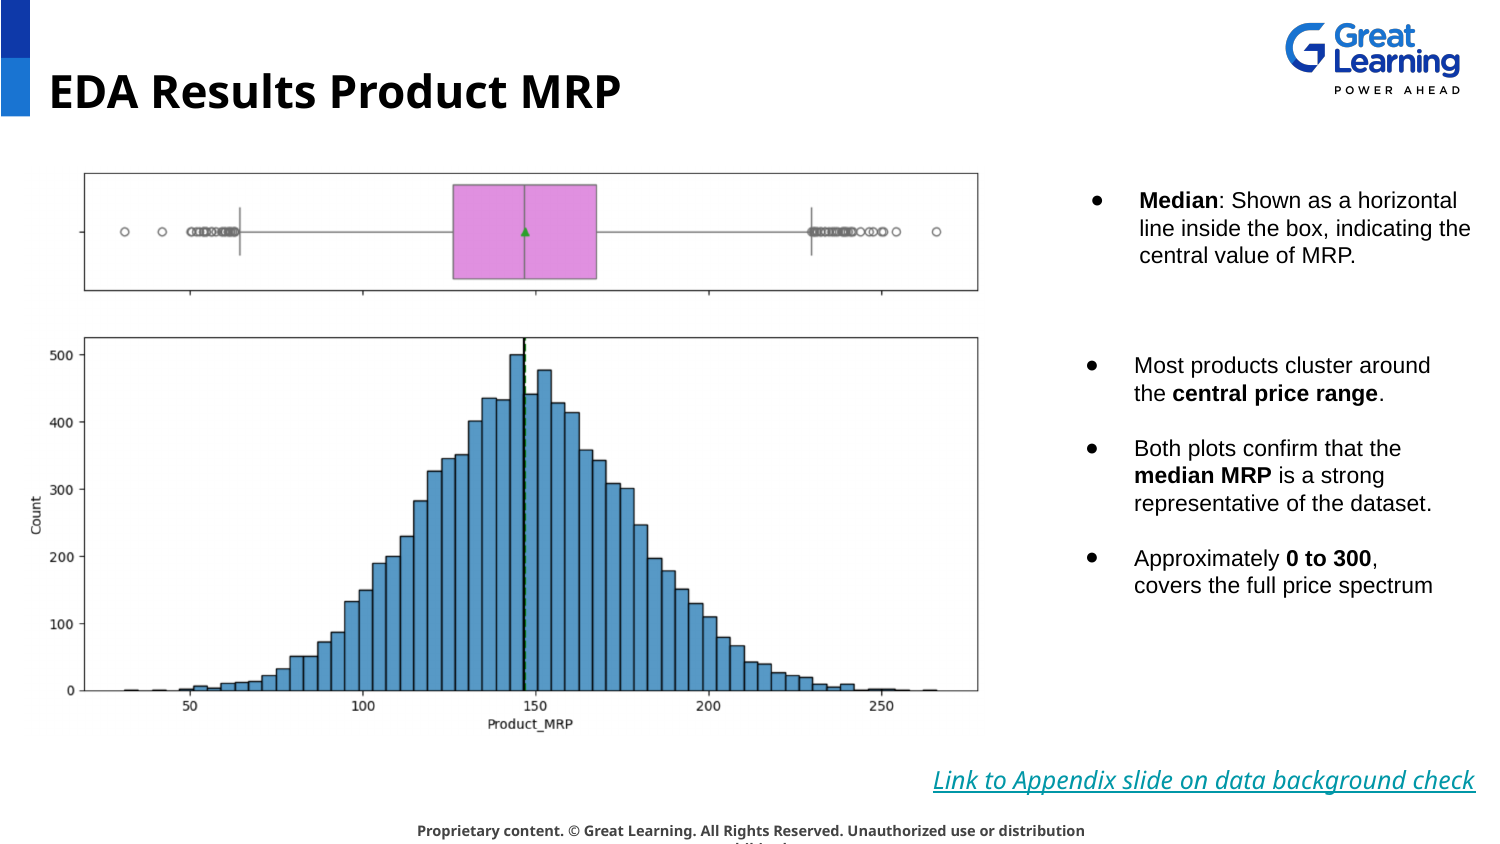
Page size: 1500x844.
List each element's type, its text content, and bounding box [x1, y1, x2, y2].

text_box Most products cluster around the central price range. Both plots confirm that the median MRP is a strong representative of the dataset. Approximately 0 to 300, covers the full price spectrum [1044, 336, 1461, 614]
title EDA Results Product MRP [33, 47, 1431, 142]
text_box Link to Appendix slide on data background check [668, 749, 1491, 814]
picture [24, 166, 985, 737]
picture [1258, 11, 1487, 106]
text_box Median: Shown as a horizontal line inside the box, indicating the central value of MRP. [1049, 170, 1491, 284]
